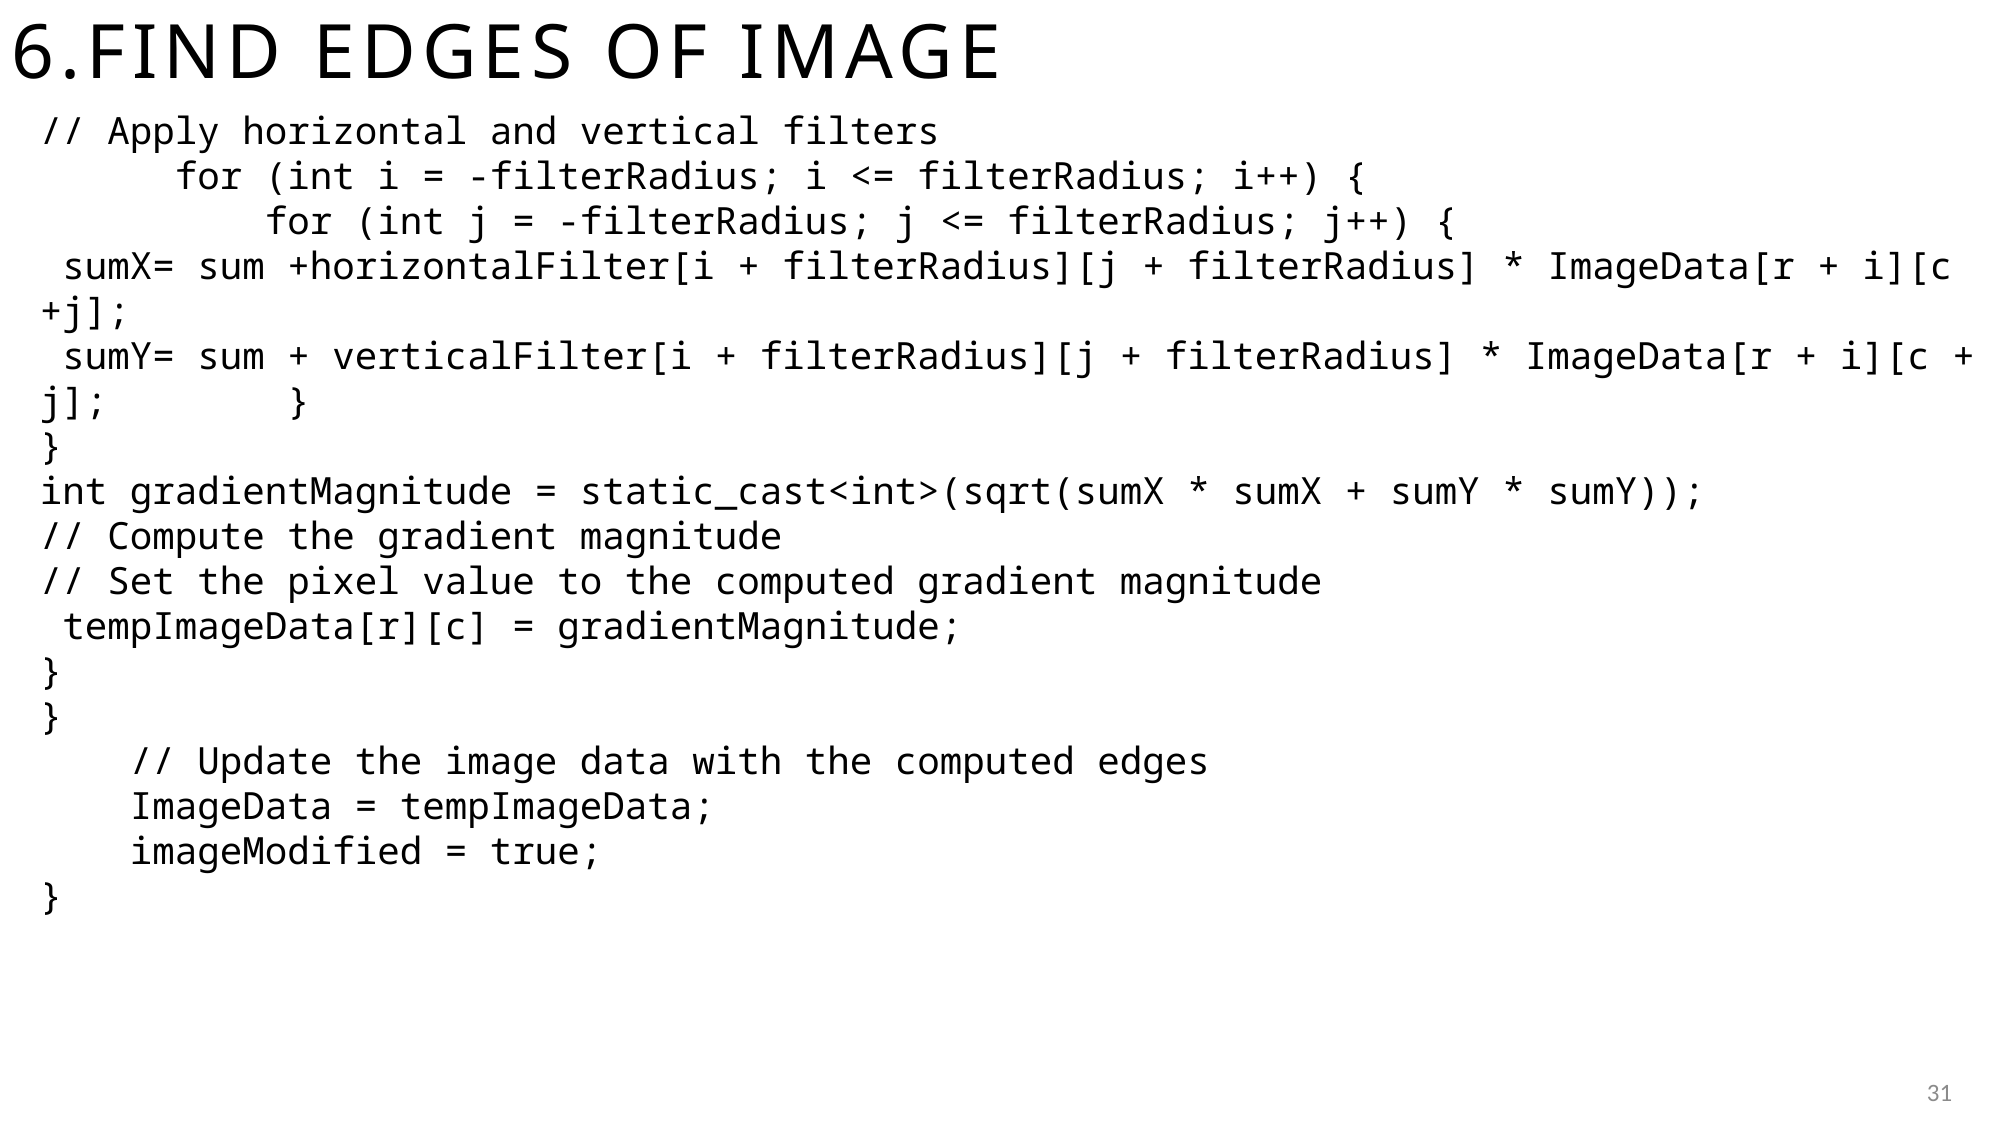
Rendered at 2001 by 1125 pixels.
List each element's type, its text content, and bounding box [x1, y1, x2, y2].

slide_number 31 [1894, 1061, 1968, 1121]
title 16.Find edges of IMAGE [0, 0, 1026, 147]
text_box // Apply horizontal and vertical filters for (int i = -filterRadius; i <= filterRadius; i++) { for (int j = -filterRadius; j <= filterRadius; j++) { sumX= sum +horizontalFilter[i + filterRadius][j + filterRadius] * ImageData[r + i][c +j]; sumY= sum + verticalFilter[i + filterRadius][j + filterRadius] * ImageData[r + i][c + j]; } } int gradientMagnitude = static_cast<int>(sqrt(sumX * sumX + sumY * sumY)); // Compute the gradient magnitude // Set the pixel value to the computed gradient magnitude tempImageData[r][c] = gradientMagnitude; } } // Update the image data with the computed edges ImageData = tempImageData; imageModified = true; } [25, 99, 2000, 970]
